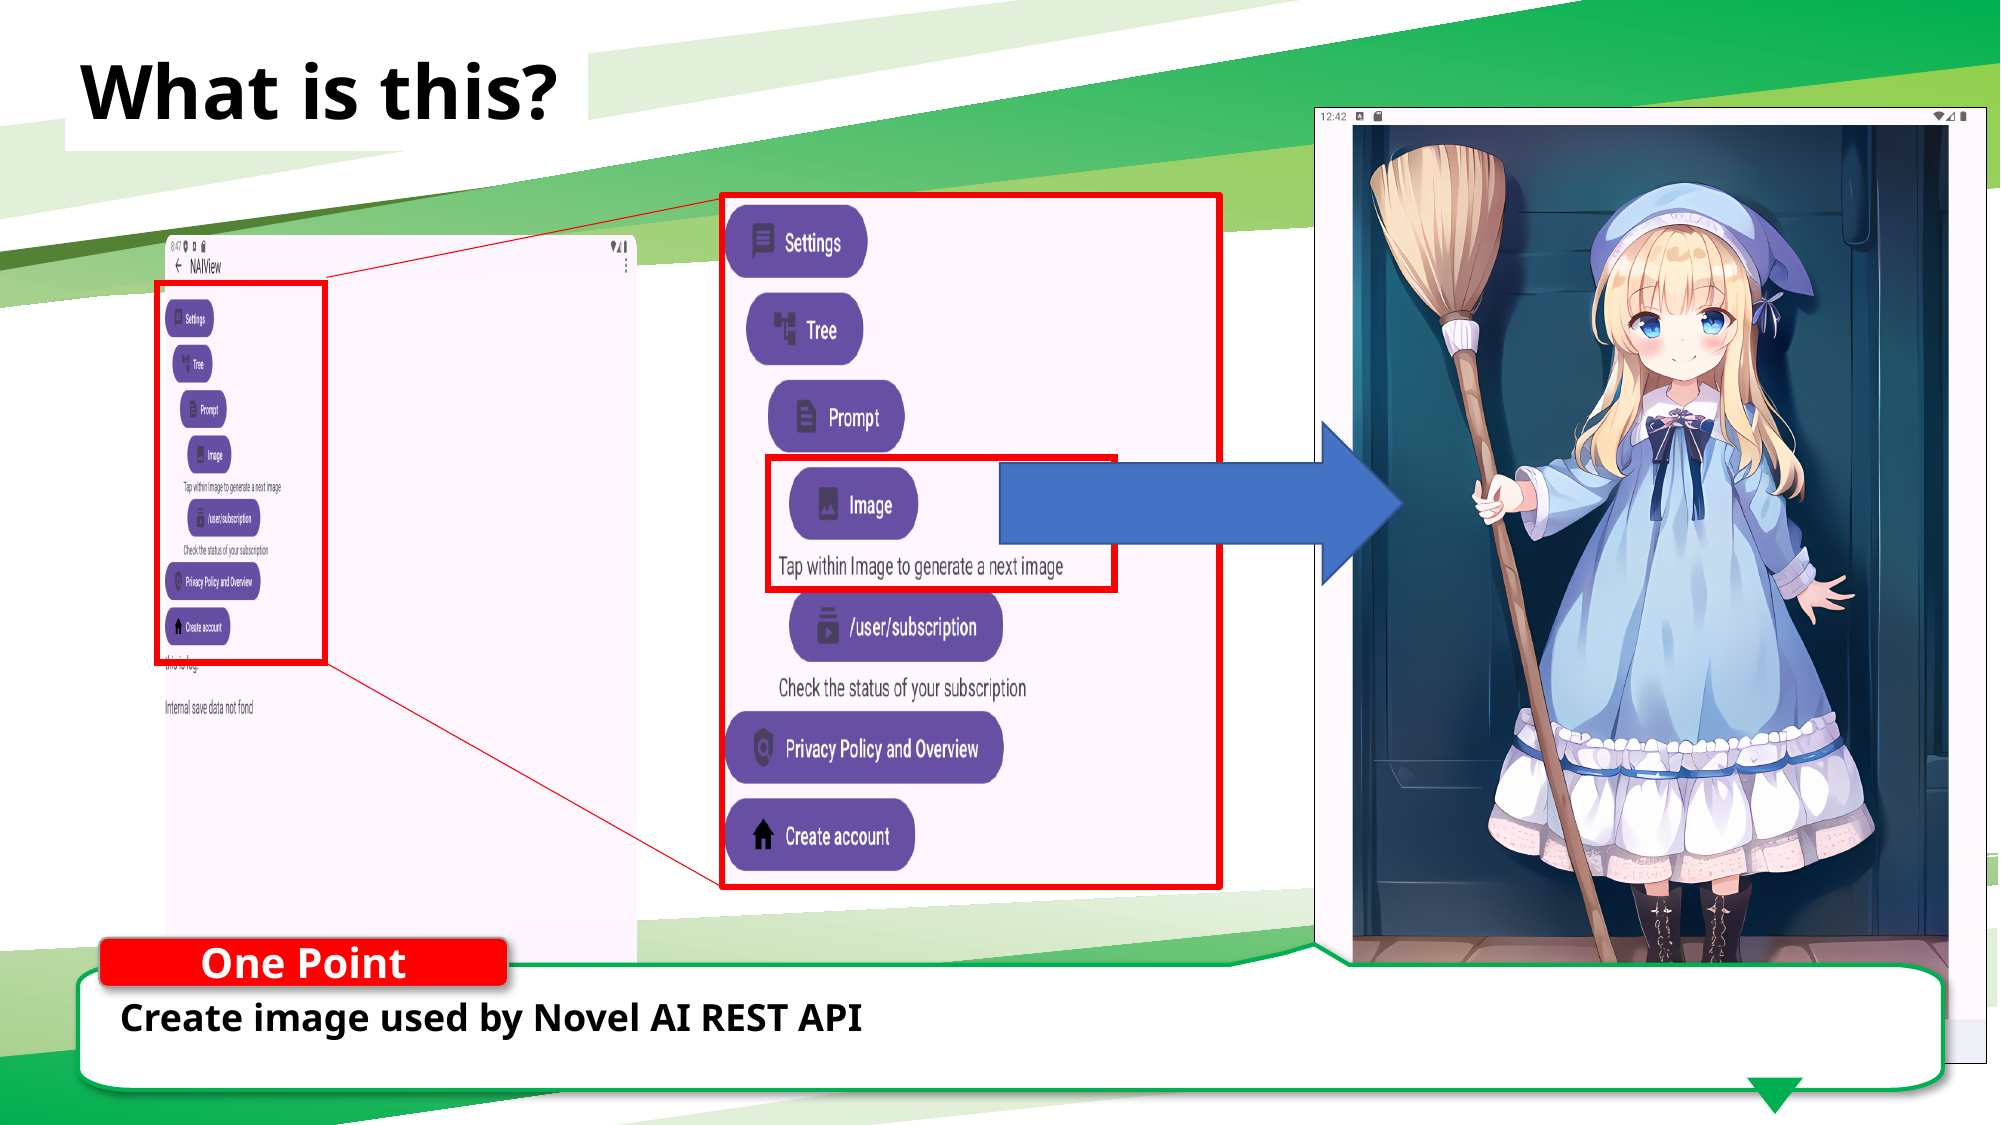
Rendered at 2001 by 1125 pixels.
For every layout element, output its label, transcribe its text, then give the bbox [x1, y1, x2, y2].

text_box [637, 943, 1314, 986]
picture [165, 235, 637, 991]
text_box [1744, 1076, 1806, 1116]
picture [724, 198, 1217, 885]
text_box [76, 968, 1944, 1091]
text_box One Point [97, 936, 165, 988]
text_box [156, 282, 165, 664]
text_box [1217, 462, 1314, 545]
title What is this? [65, 39, 589, 152]
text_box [325, 662, 725, 889]
text_box Create image used by Novel AI REST API [104, 986, 1314, 1047]
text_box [326, 197, 725, 278]
picture [1314, 107, 1987, 1064]
